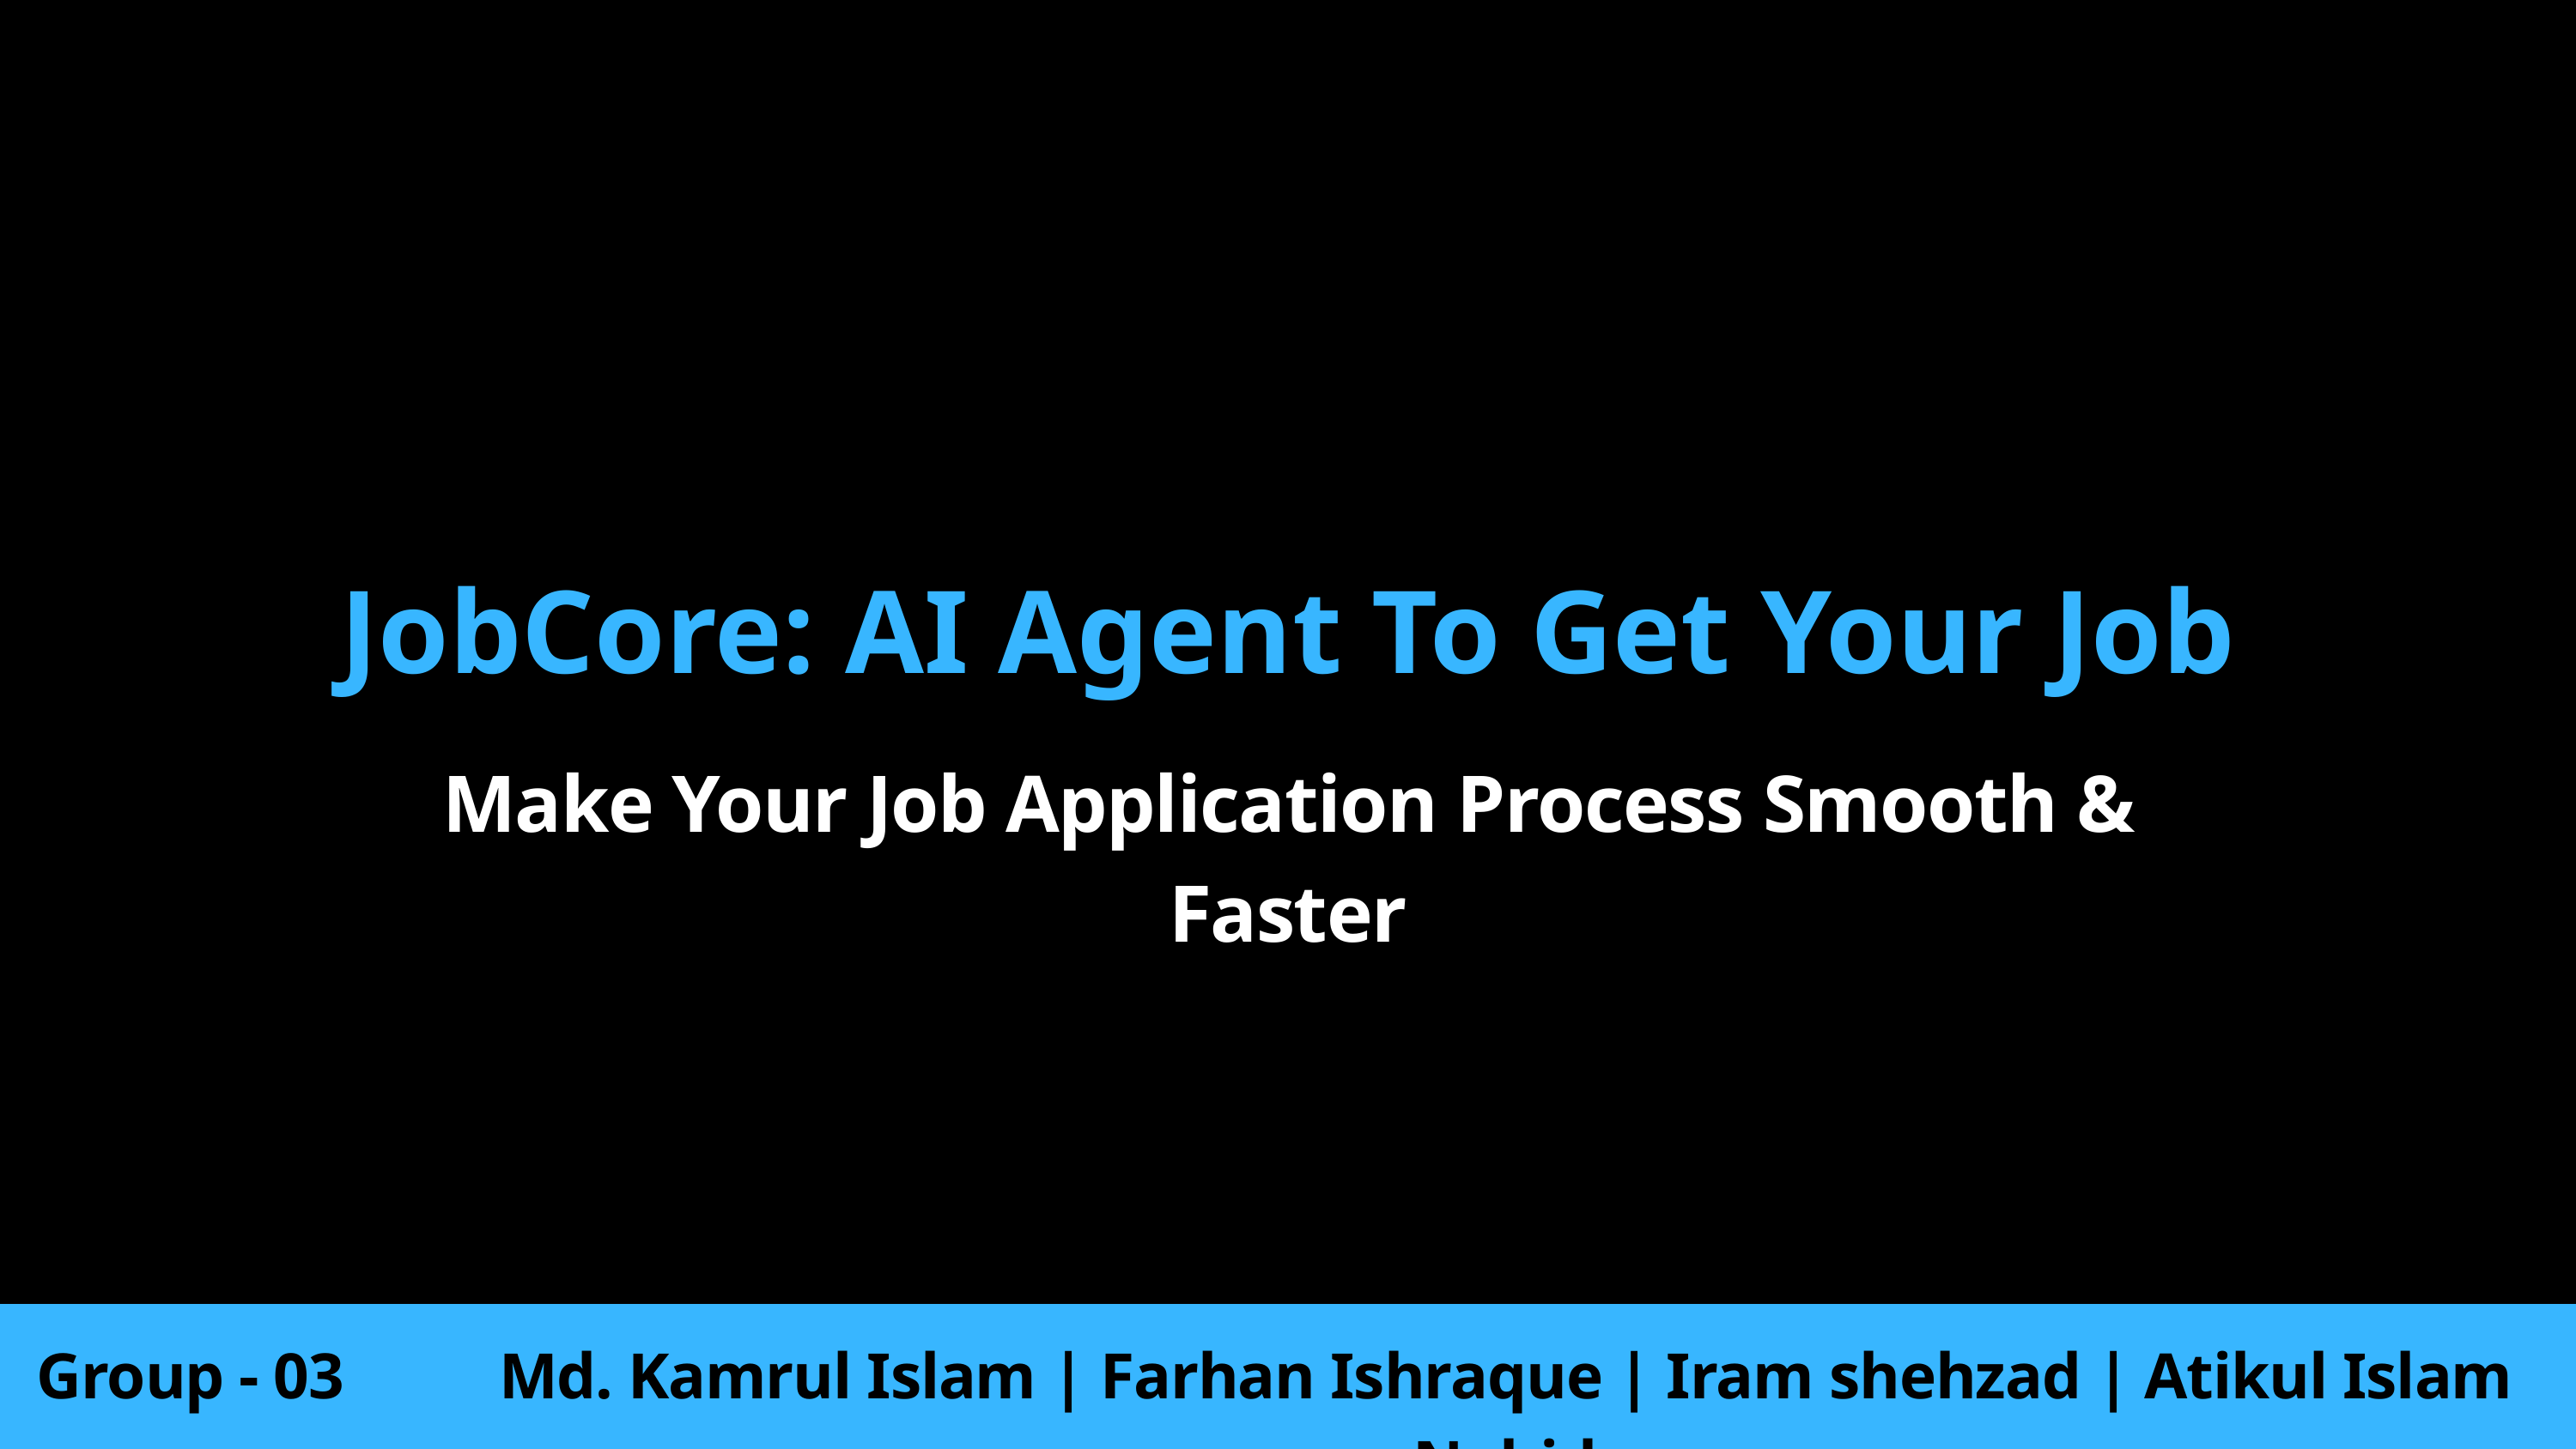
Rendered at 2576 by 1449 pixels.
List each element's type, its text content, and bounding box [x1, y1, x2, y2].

text_box Make Your Job Application Process Smooth & Faster [314, 738, 2262, 958]
text_box JobCore: AI Agent To Get Your Job [301, 536, 2275, 697]
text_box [0, 1303, 2576, 1449]
